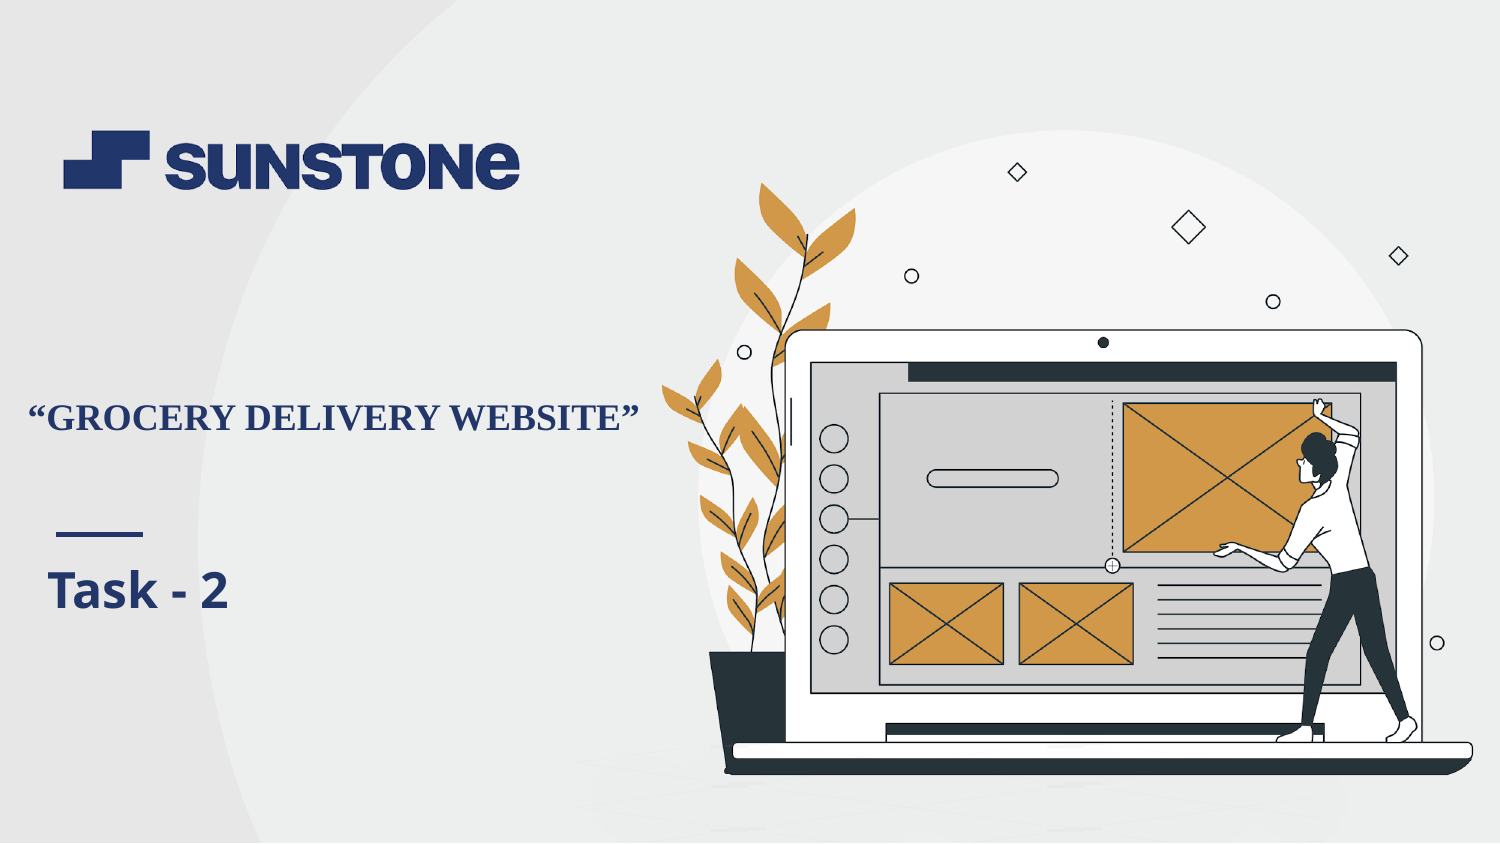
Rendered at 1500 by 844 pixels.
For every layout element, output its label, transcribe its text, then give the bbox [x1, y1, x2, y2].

list Task - 2 [32, 551, 638, 624]
list “GROCERY DELIVERY WEBSITE” [12, 385, 838, 458]
picture [0, 0, 1500, 844]
